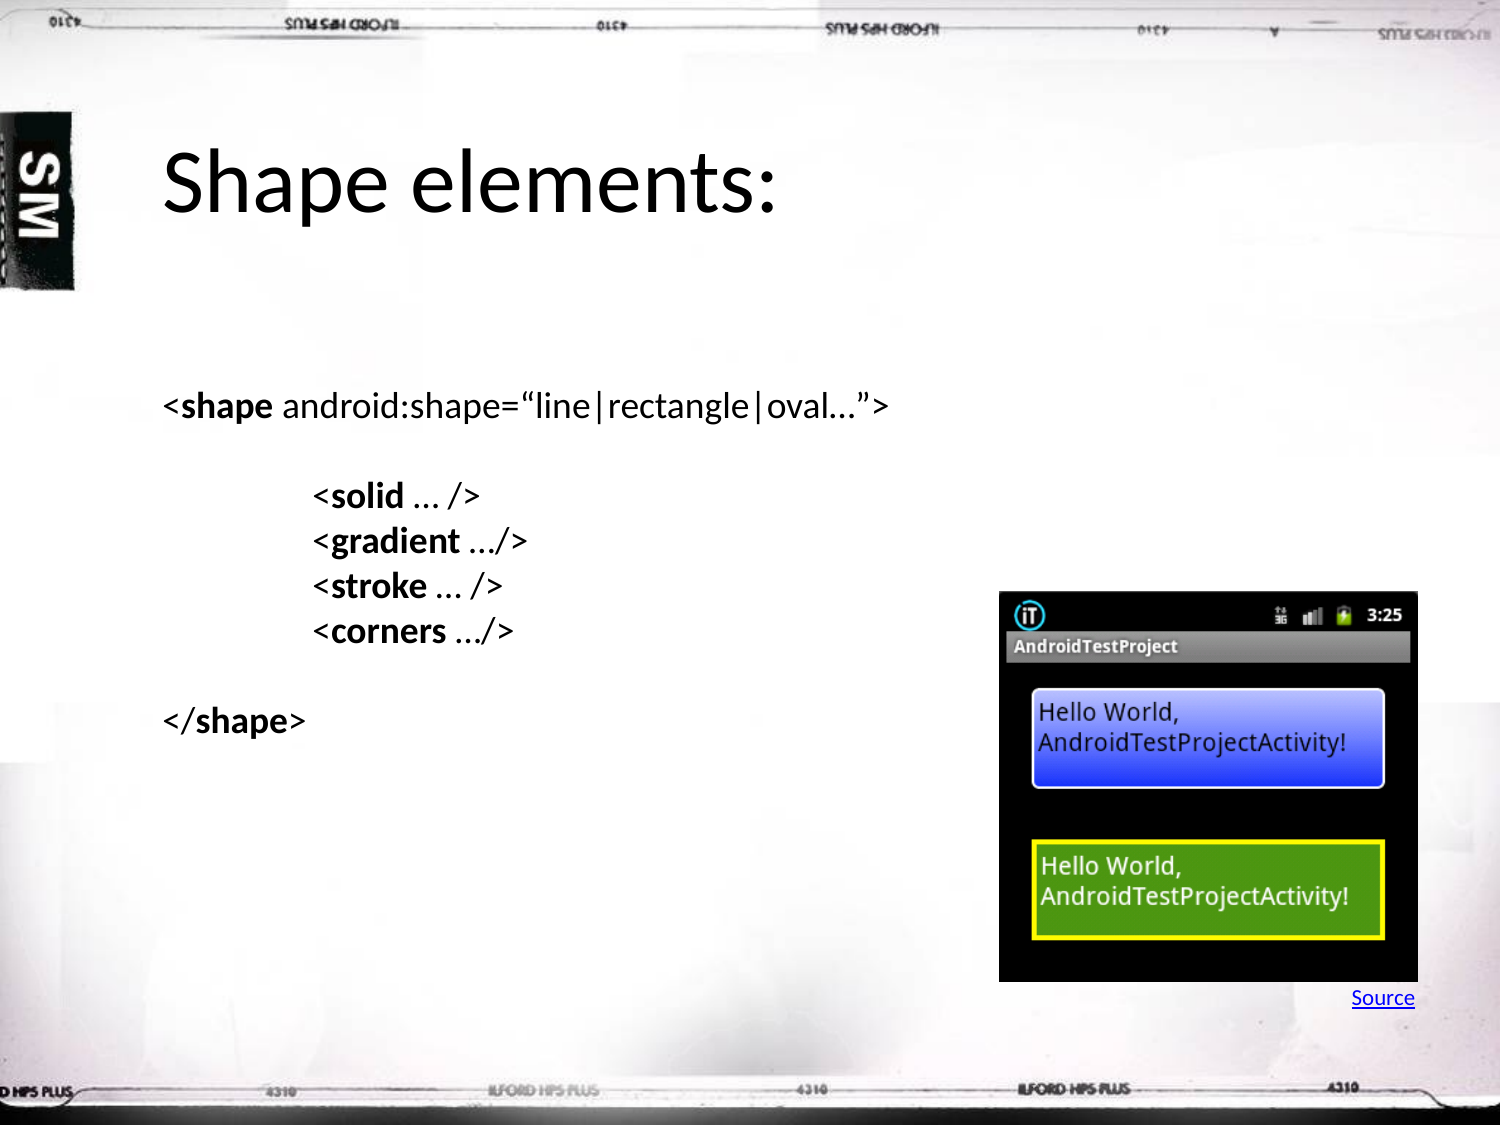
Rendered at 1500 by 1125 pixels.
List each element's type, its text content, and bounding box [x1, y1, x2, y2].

picture [0, 0, 1500, 1125]
text_box Shape elements: [147, 113, 951, 239]
text_box <shape android:shape=“line|rectangle|oval…”> <solid … /> <gradient …/> <stroke … /> <corners …/> </shape> [147, 373, 1022, 794]
text_box Source [1336, 975, 1431, 1018]
